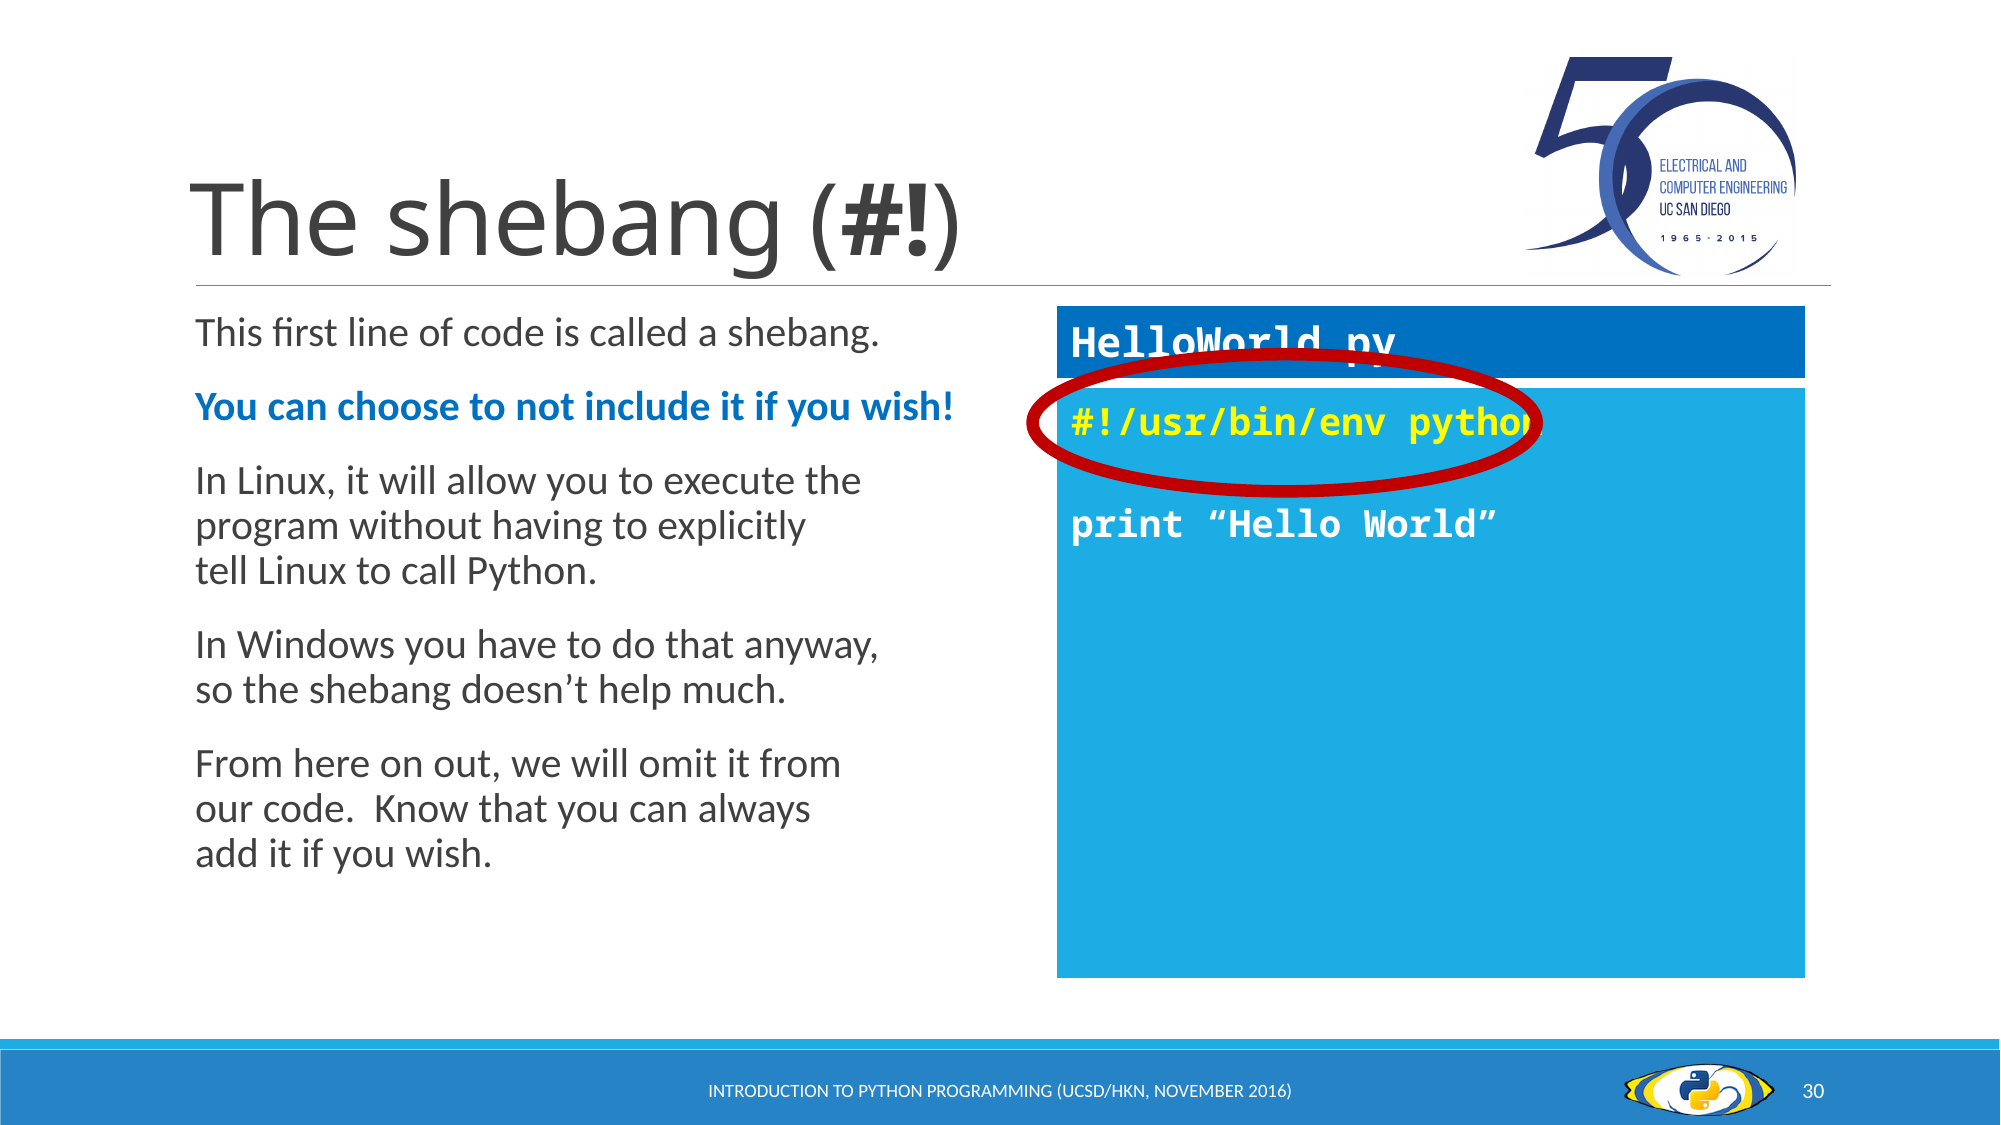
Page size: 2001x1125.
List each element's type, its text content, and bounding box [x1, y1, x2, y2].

slide_number 30 [1624, 1059, 1840, 1120]
table_header #!/usr/bin/env python print “Hello World” [1057, 388, 1805, 978]
table_header HelloWorld.py [1057, 306, 1805, 378]
title The shebang (#!) [174, 45, 1825, 284]
footer Introduction to Python Programming (UCSD/HKN, November 2016) [604, 1059, 1396, 1120]
text_box [1031, 352, 1539, 493]
list This first line of code is called a shebang. You can choose to not include it if you wish! In Linux, it will allow you to execute the program without having to explicitly tell Linux to call Python. In Windows you have to do that anyway, so the shebang doesn’t help much. From here on out, we will omit it from our code. Know that you can always add it if you wish. [180, 302, 1830, 963]
